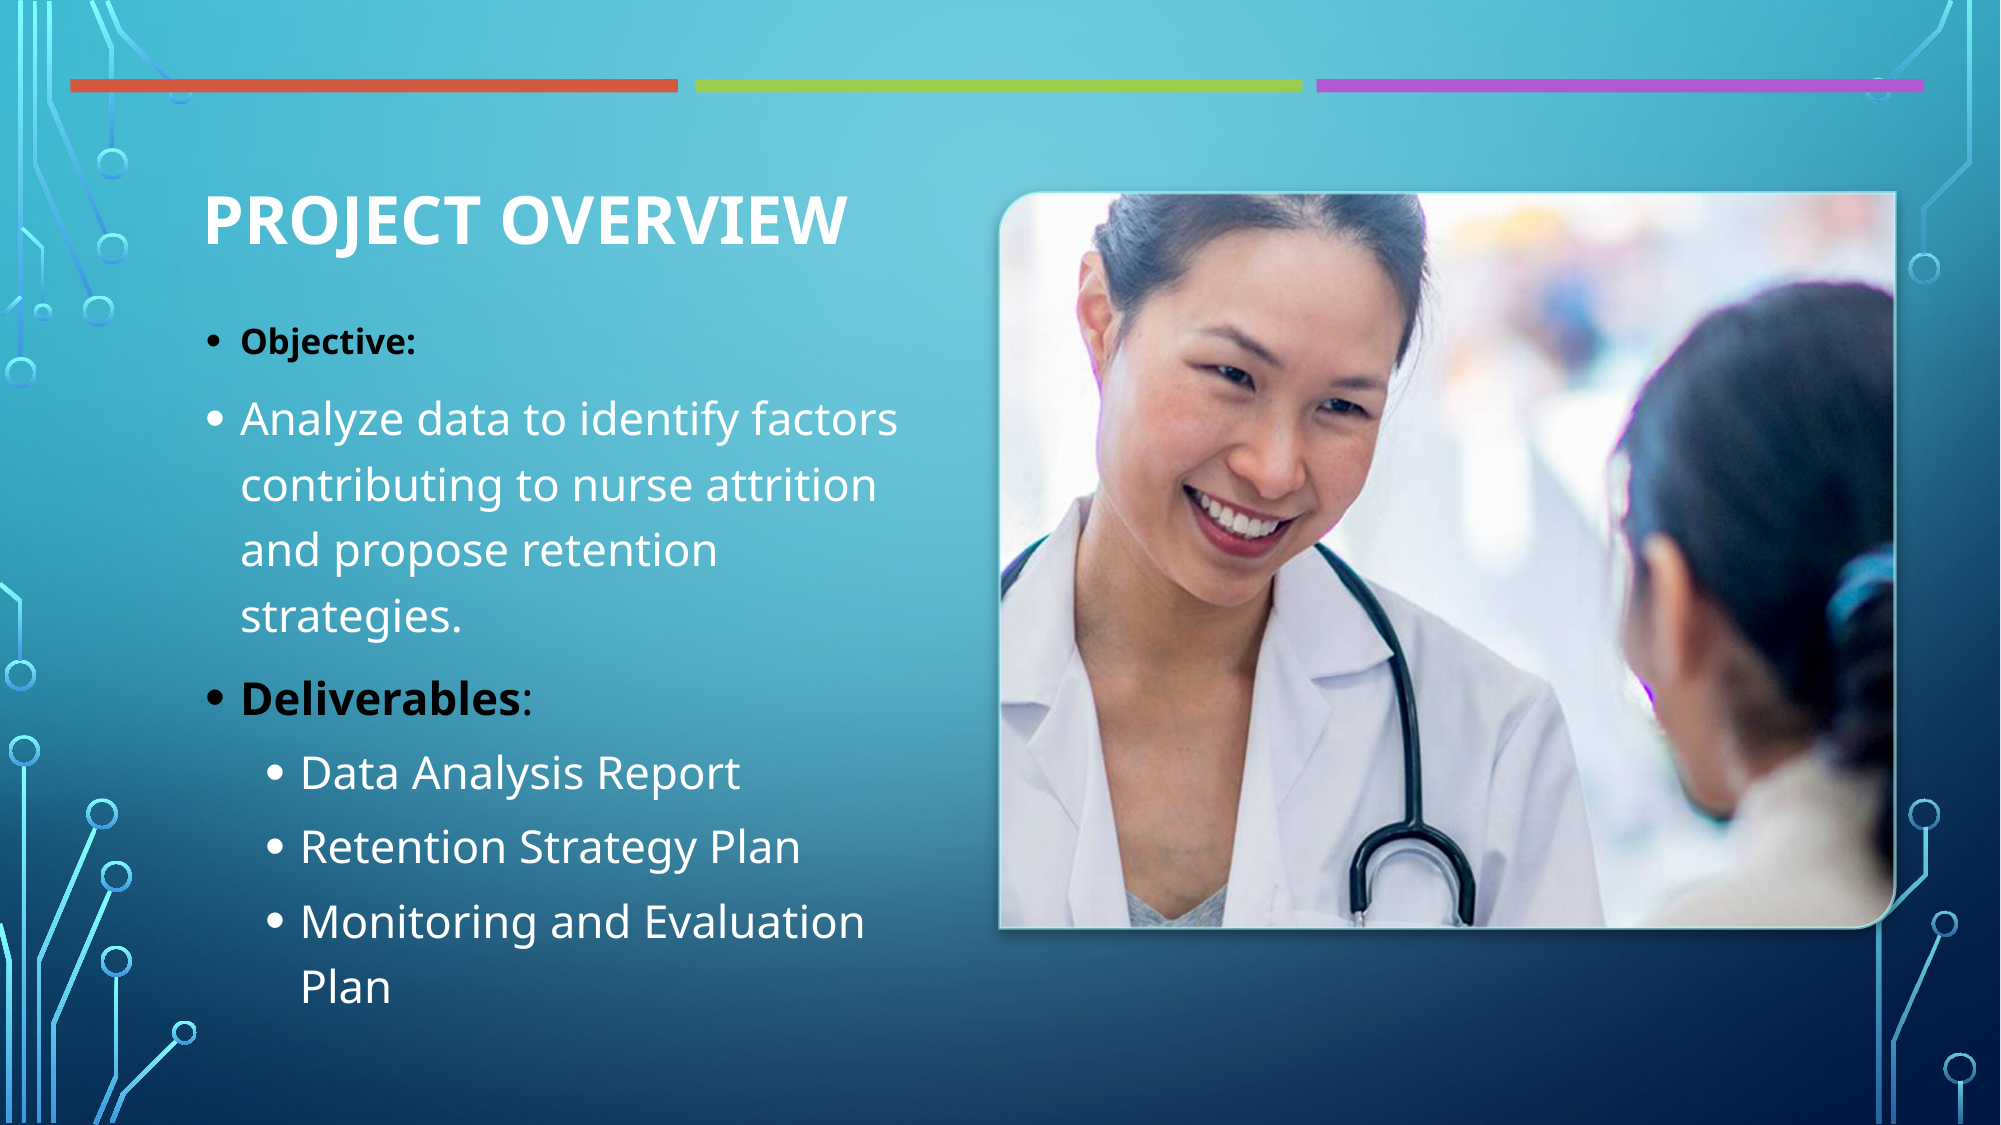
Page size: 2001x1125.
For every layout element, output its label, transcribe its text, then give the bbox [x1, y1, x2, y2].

picture [999, 192, 1896, 929]
subtitle Objective: Analyze data to identify factors contributing to nurse attrition and propose retention strategies. Deliverables: Data Analysis Report Retention Strategy Plan Monitoring and Evaluation Plan [173, 304, 960, 1024]
title Project Overview [187, 101, 919, 304]
